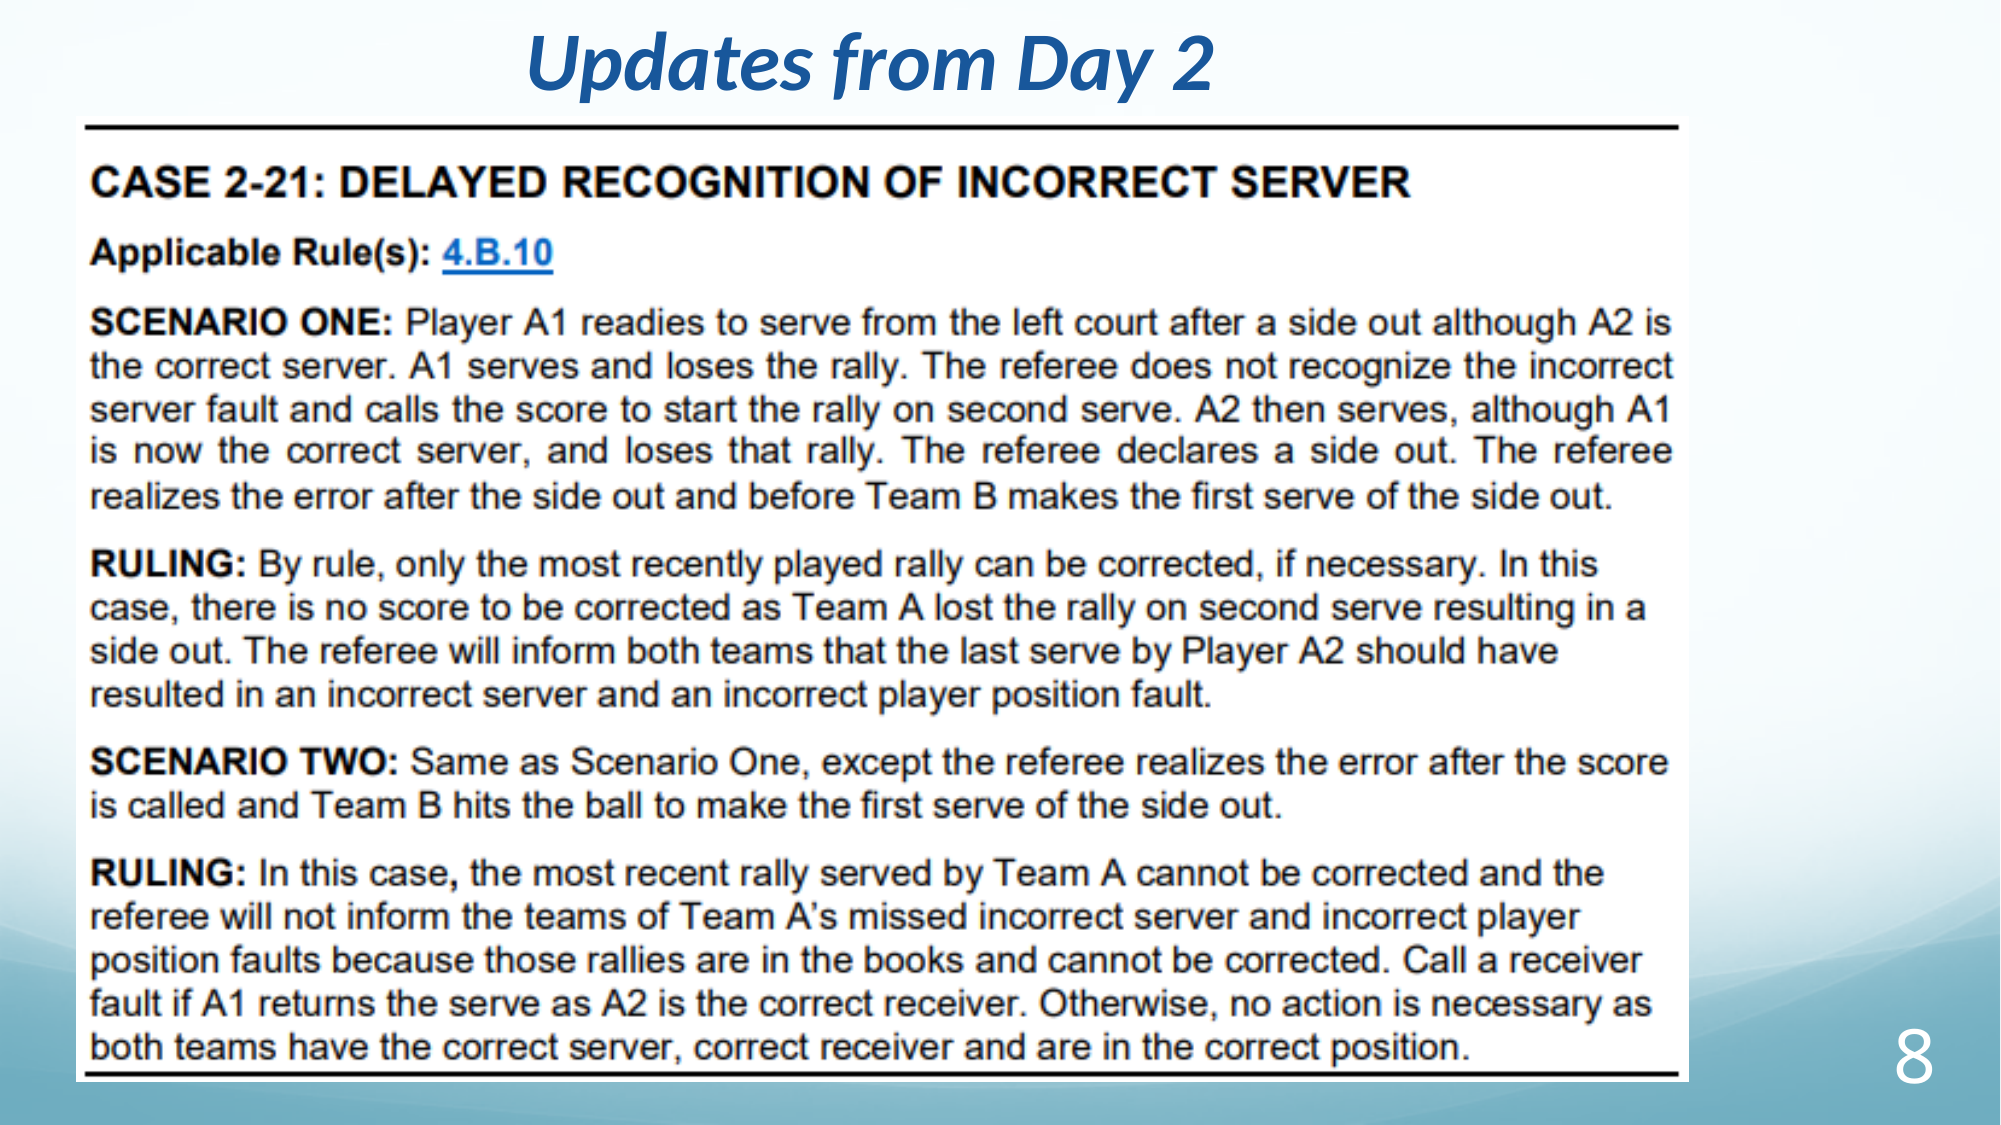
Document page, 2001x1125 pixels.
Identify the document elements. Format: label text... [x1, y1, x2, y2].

text_box Updates from Day 2 [483, 0, 1226, 114]
picture [0, 0, 2001, 1125]
slide_number 8 [1843, 725, 1945, 1125]
